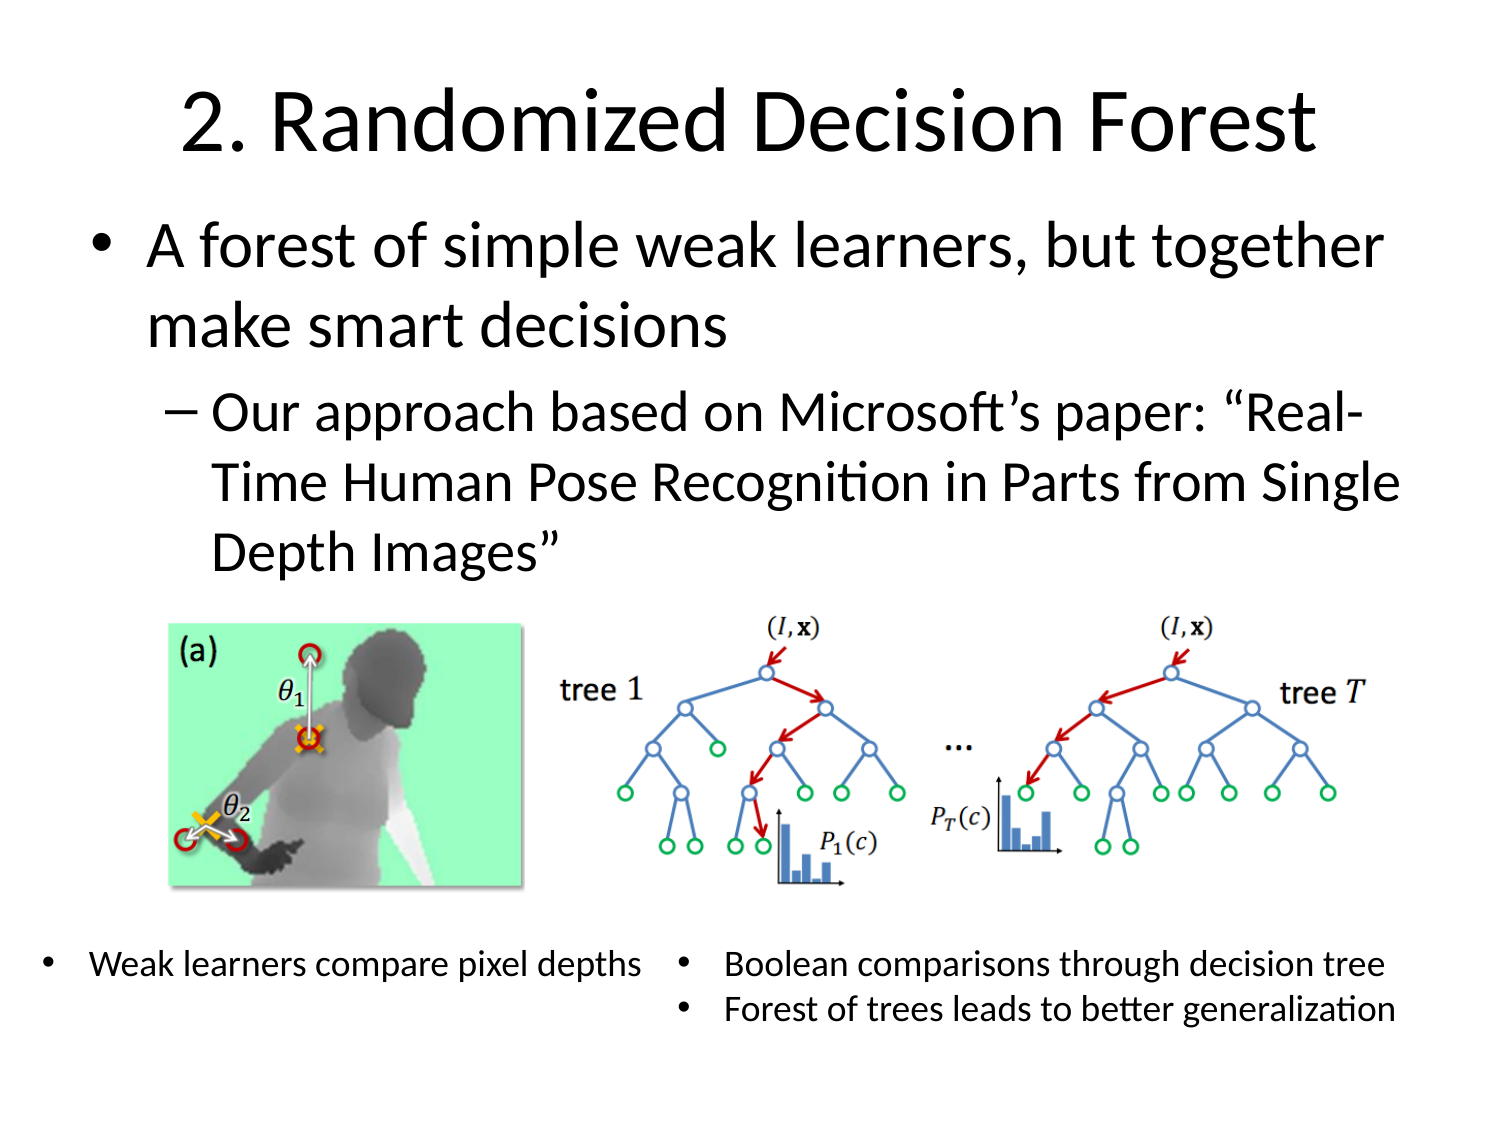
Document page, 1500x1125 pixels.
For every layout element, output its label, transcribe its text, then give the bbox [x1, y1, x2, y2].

picture [149, 611, 526, 901]
text_box Boolean comparisons through decision tree Forest of trees leads to better generalization [662, 931, 1438, 1037]
picture [537, 590, 1388, 901]
text_box Weak learners compare pixel depths [27, 931, 658, 992]
list A forest of simple weak learners, but together make smart decisions Our approach based on Microsoft’s paper: “Real-Time Human Pose Recognition in Parts from Single Depth Images” [75, 193, 1425, 1086]
title 2. Randomized Decision Forest [75, 45, 1425, 185]
